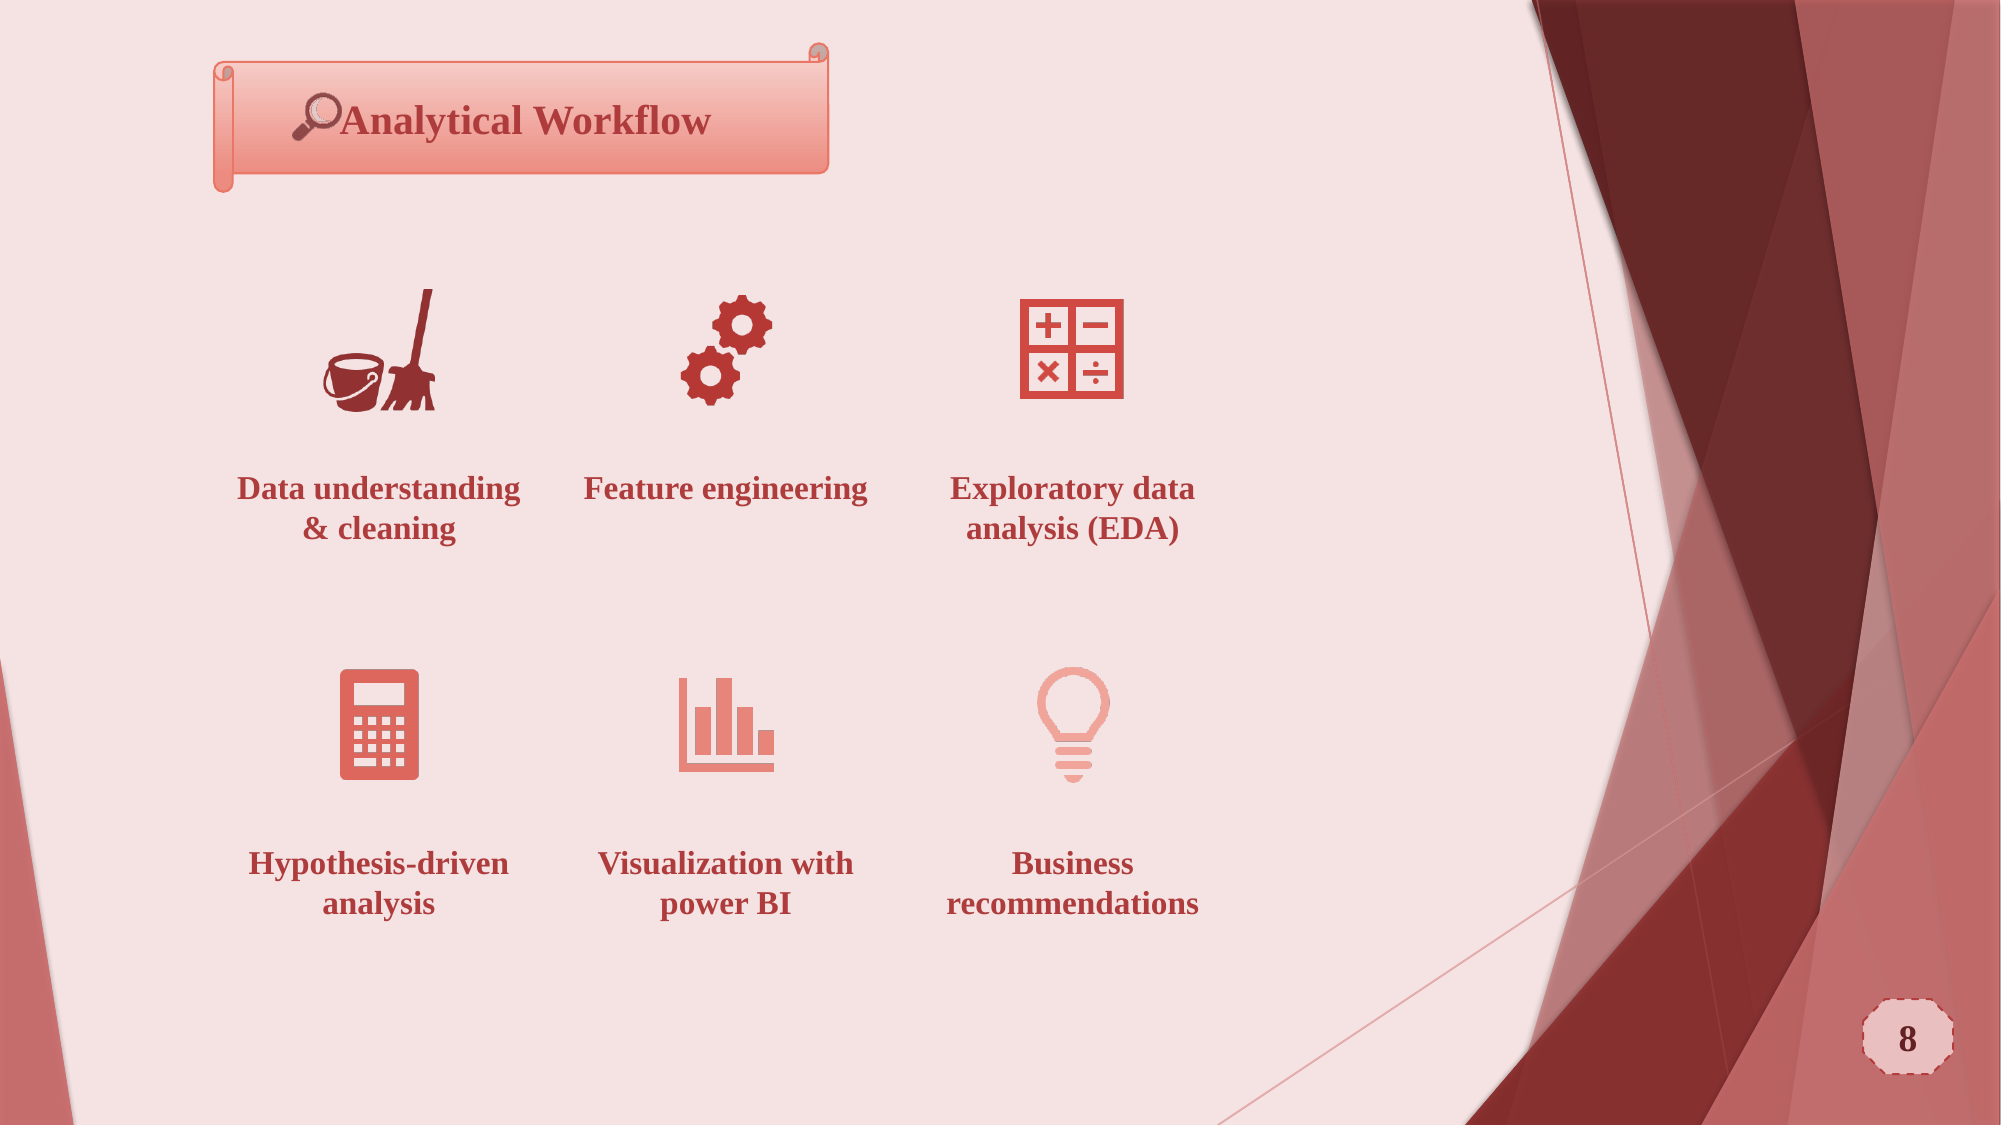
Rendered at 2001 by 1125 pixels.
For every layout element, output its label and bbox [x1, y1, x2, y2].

text_box [1217, 603, 2000, 1125]
picture [285, 84, 348, 151]
text_box [1536, 0, 1738, 602]
text_box [1739, 0, 2000, 603]
text_box [72, 205, 1379, 1038]
text_box [0, 0, 1534, 1125]
